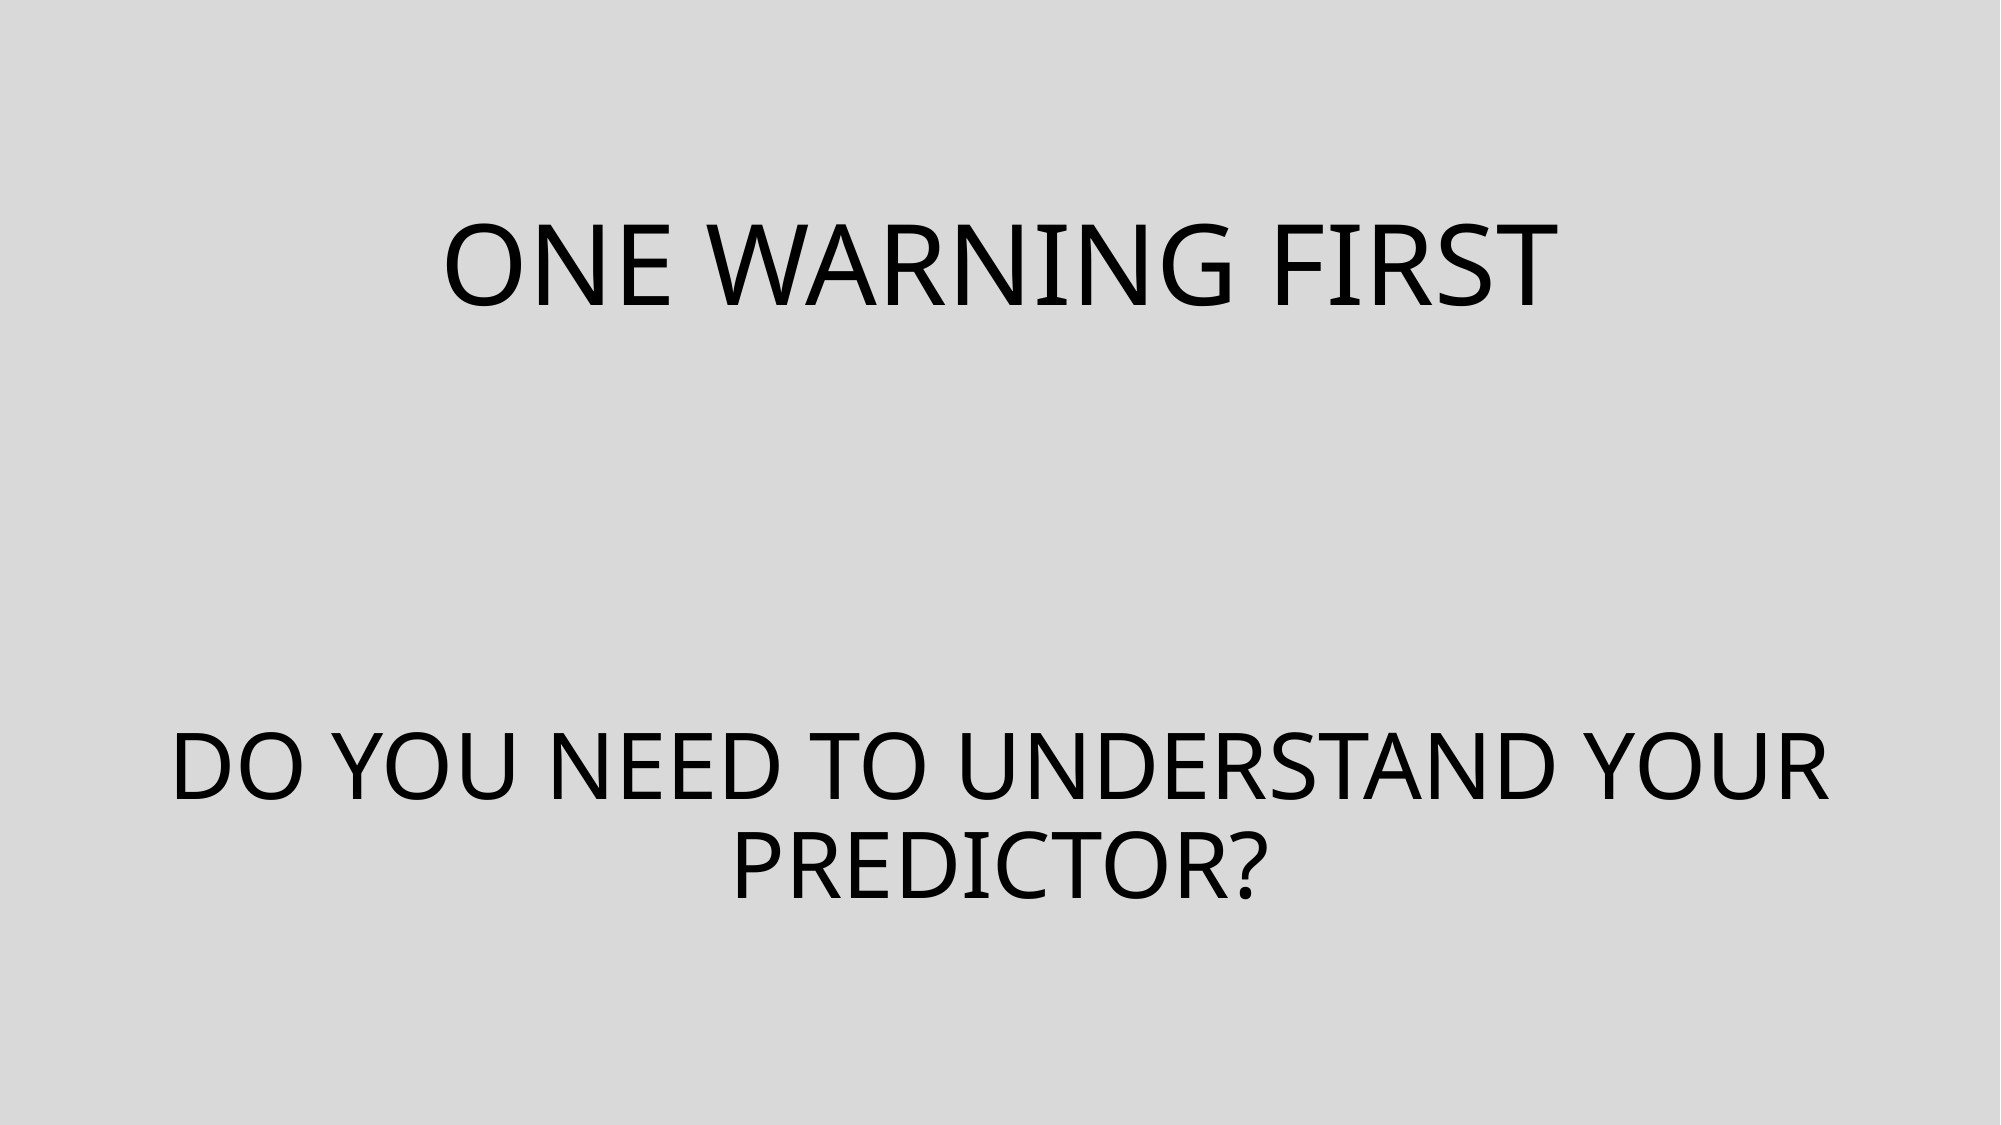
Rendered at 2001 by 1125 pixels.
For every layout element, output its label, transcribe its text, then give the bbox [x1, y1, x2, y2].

title One warning first [137, 159, 1863, 378]
text_box Do you need to understand your predictor? [137, 710, 1863, 929]
